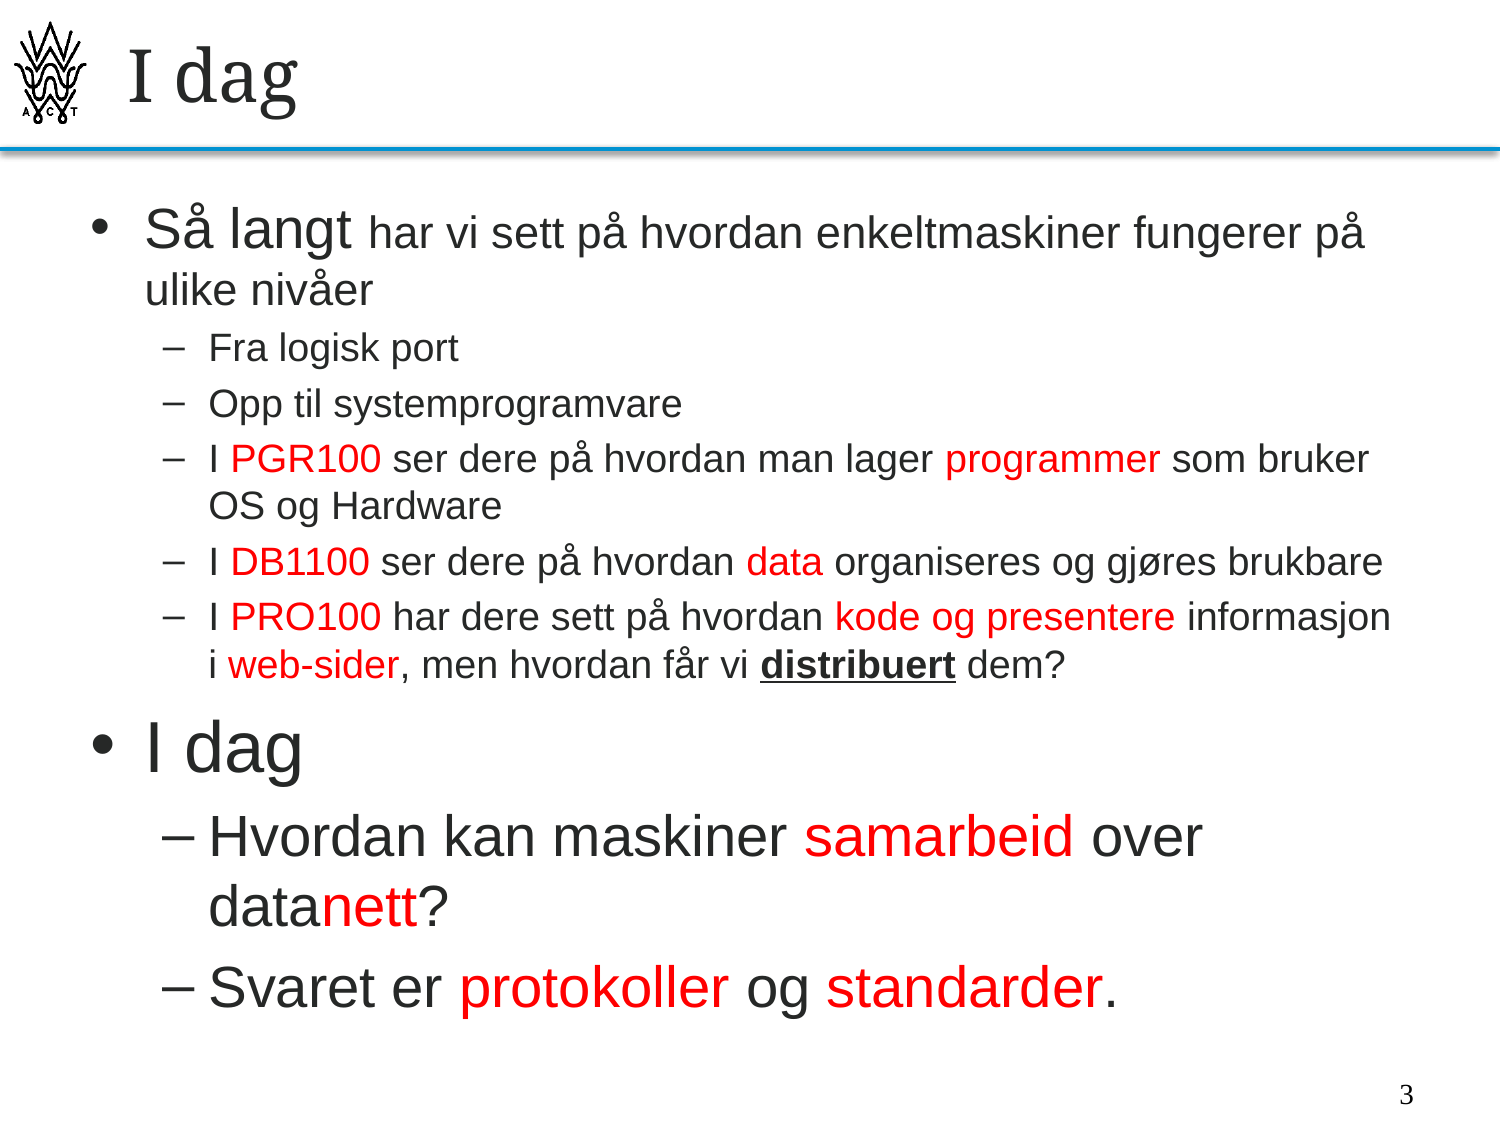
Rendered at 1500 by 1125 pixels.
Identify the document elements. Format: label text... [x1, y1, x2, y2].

slide_number 3 [1351, 1062, 1430, 1123]
list Så langt har vi sett på hvordan enkeltmaskiner fungerer på ulike nivåer Fra logisk port Opp til systemprogramvare I PGR100 ser dere på hvordan man lager programmer som bruker OS og Hardware I DB1100 ser dere på hvordan data organiseres og gjøres brukbare I PRO100 har dere sett på hvordan kode og presentere informasjon i web-sider, men hvordan får vi distribuert dem? I dag Hvordan kan maskiner samarbeid over datanett? Svaret er protokoller og standarder. [74, 184, 1426, 1048]
title I dag [112, 20, 1463, 125]
picture [0, 0, 113, 146]
